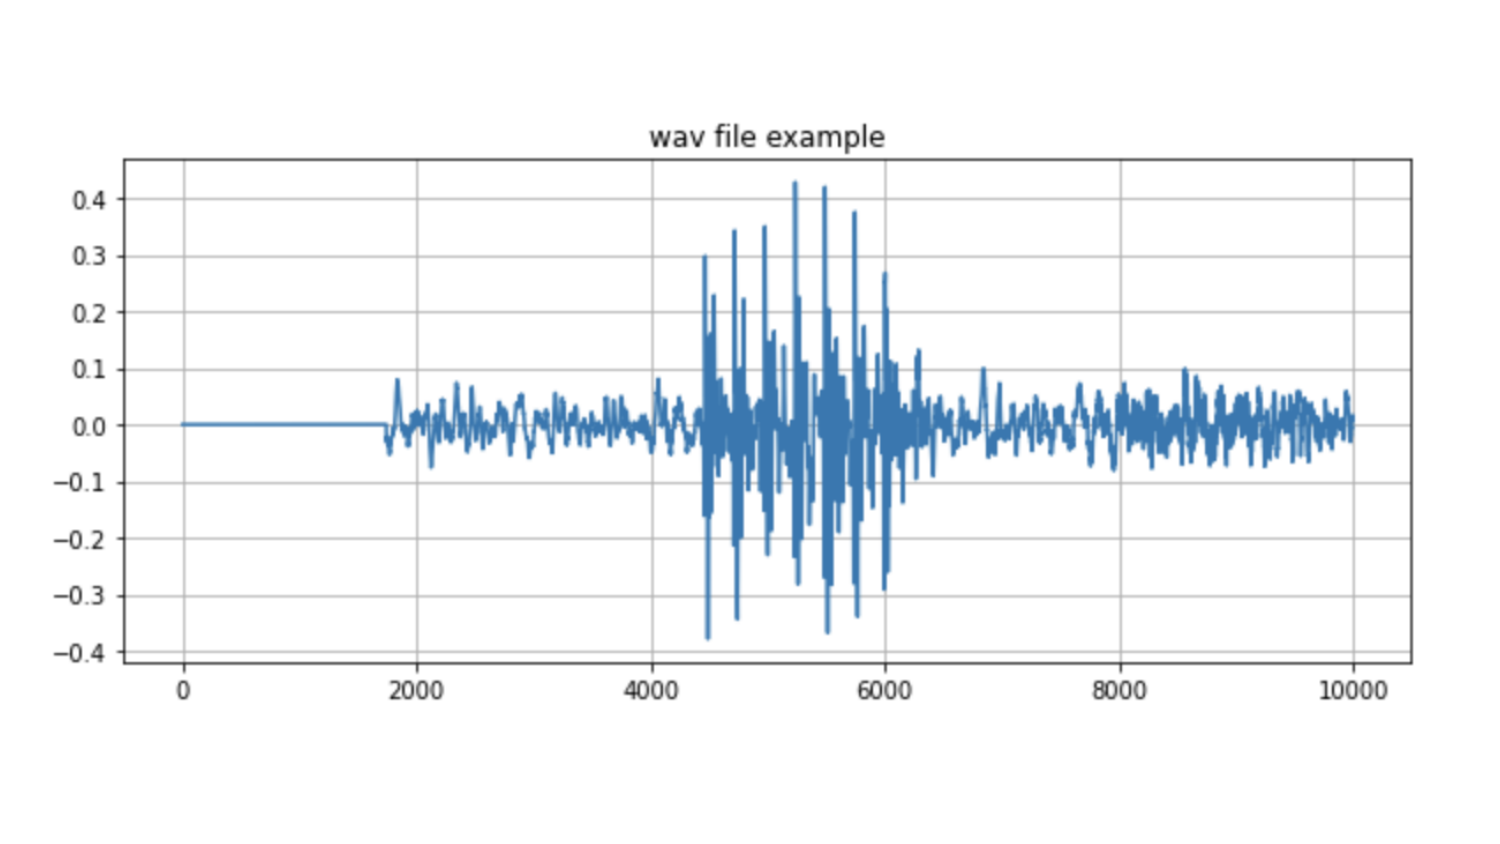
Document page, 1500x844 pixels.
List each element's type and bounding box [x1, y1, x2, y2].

picture [24, 117, 1476, 727]
